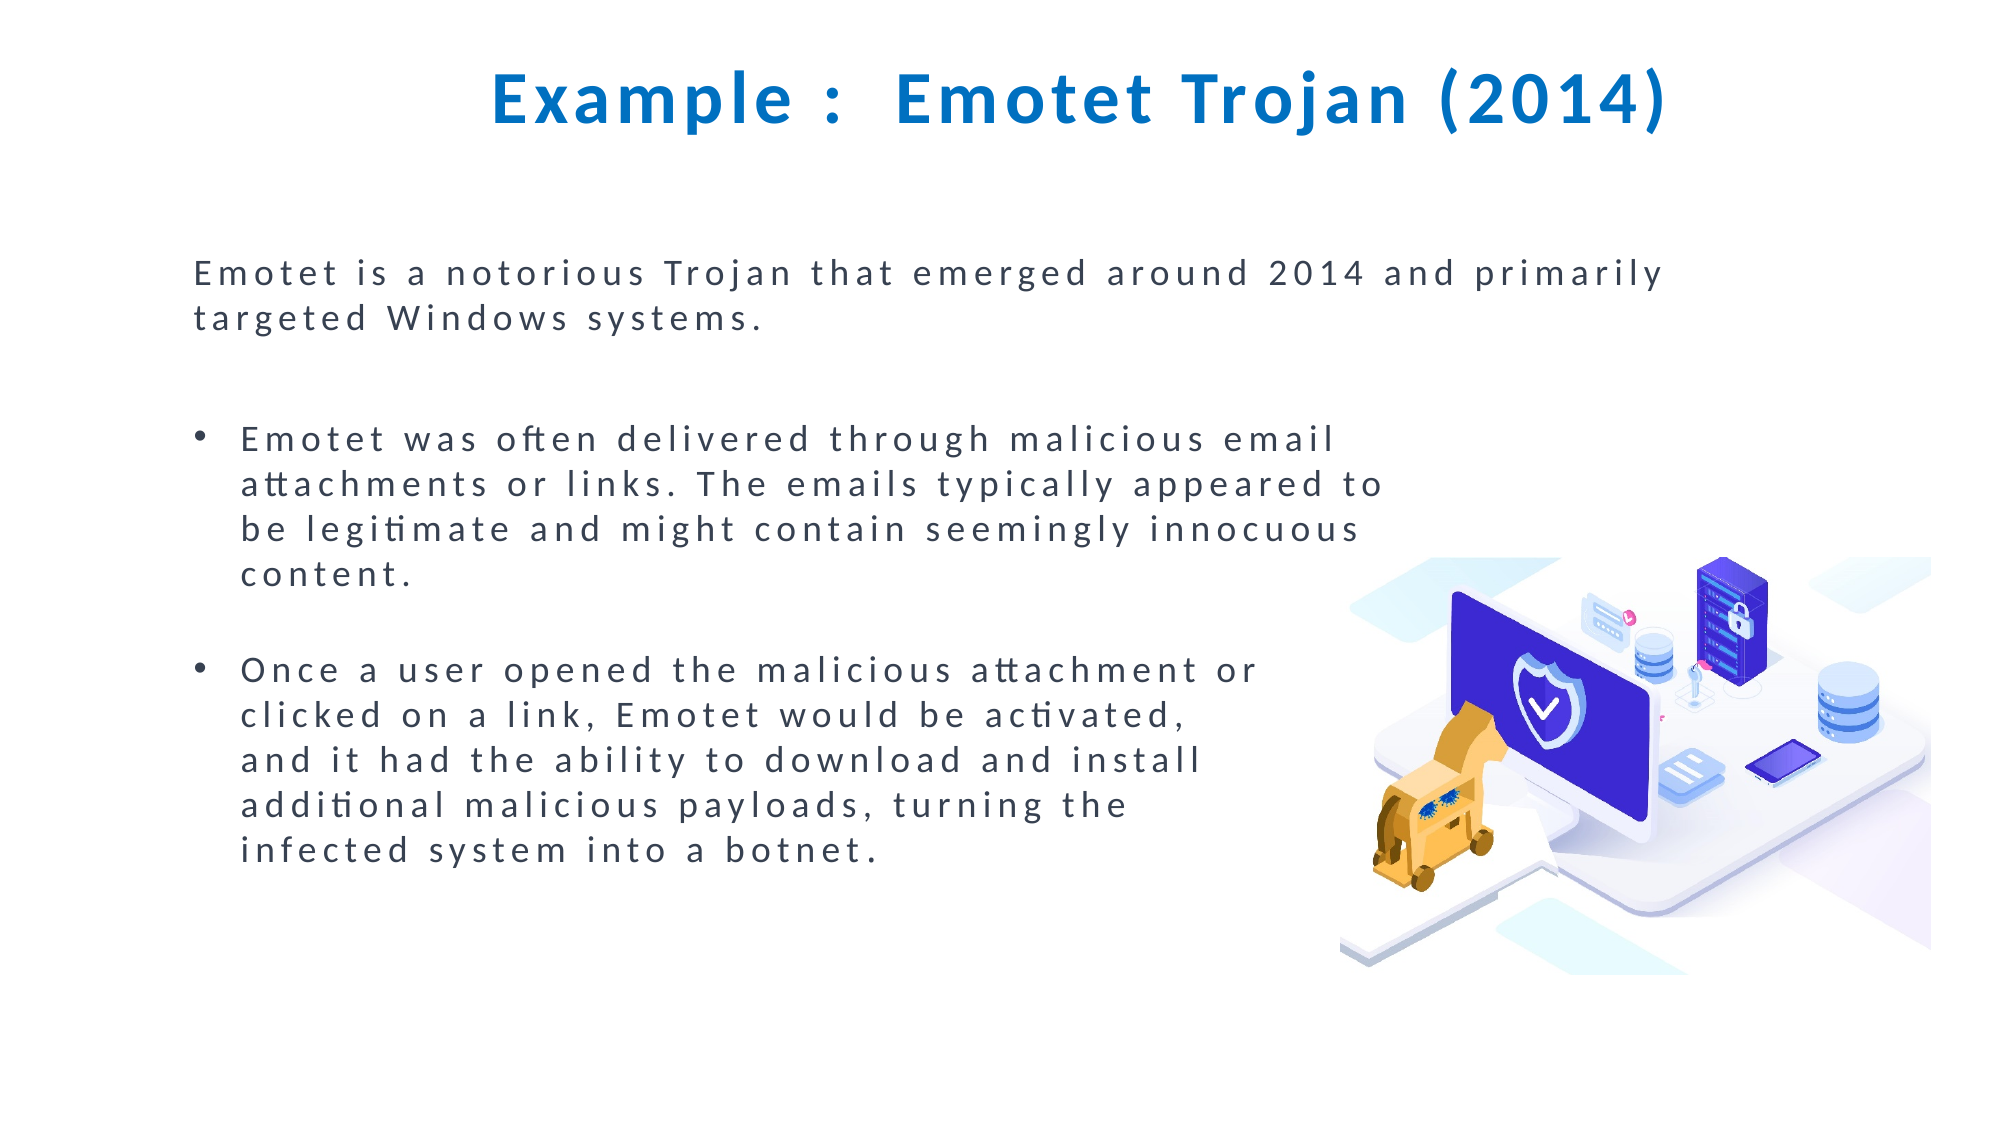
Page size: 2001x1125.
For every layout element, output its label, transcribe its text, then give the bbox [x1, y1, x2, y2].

text_box Once a user opened the malicious attachment or clicked on a link, Emotet would be activated, and it had the ability to download and install additional malicious payloads, turning the infected system into a botnet. [178, 637, 1292, 878]
text_box Emotet is a notorious Trojan that emerged around 2014 and primarily targeted Windows systems. [178, 241, 1745, 346]
text_box Example : Emotet Trojan (2014) [416, 41, 1745, 146]
picture [1340, 557, 1931, 975]
text_box Emotet was often delivered through malicious email attachments or links. The emails typically appeared to be legitimate and might contain seemingly innocuous content. [178, 406, 1416, 601]
